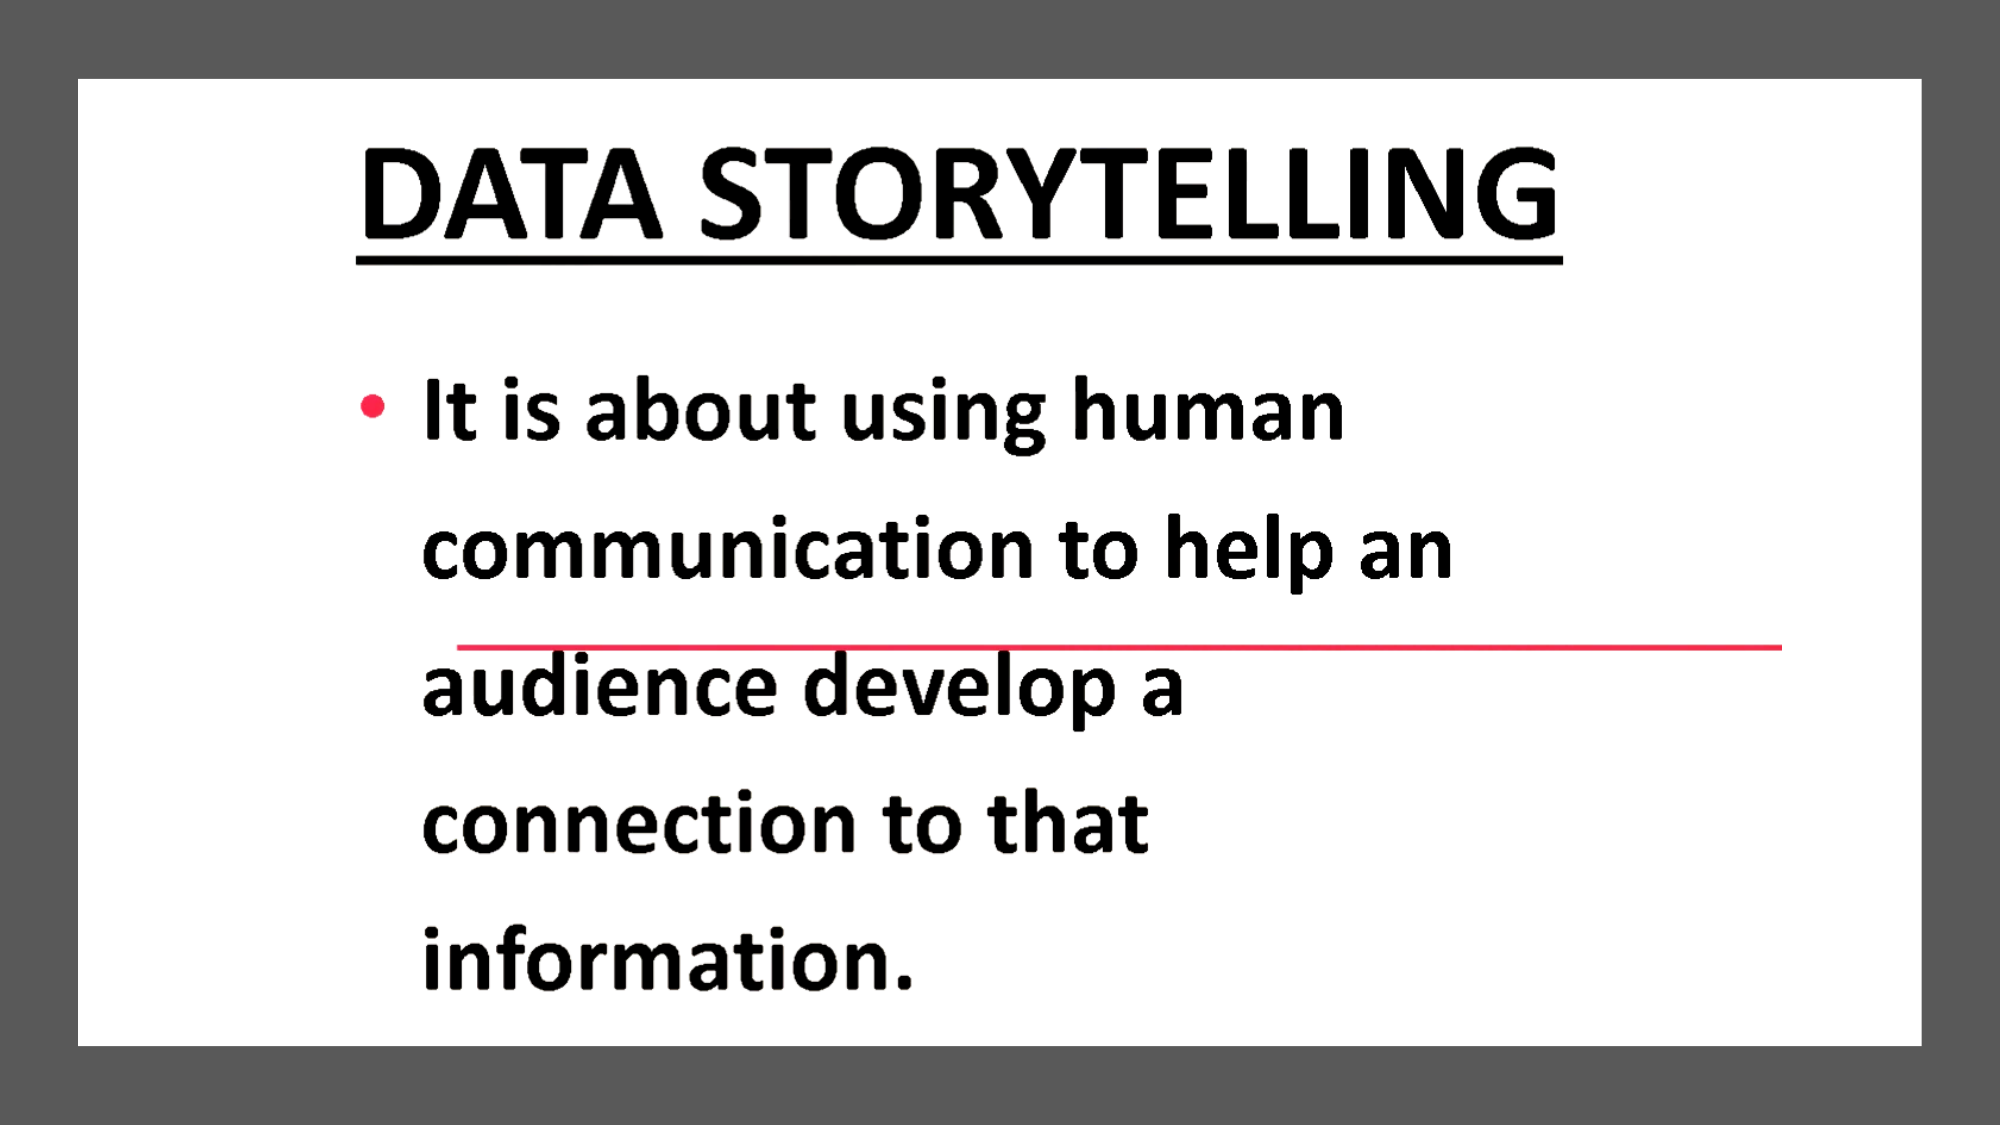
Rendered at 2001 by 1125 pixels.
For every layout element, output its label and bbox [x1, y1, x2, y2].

text_box [0, 0, 2000, 1125]
text_box [77, 78, 1923, 1047]
picture [218, 105, 1782, 1020]
